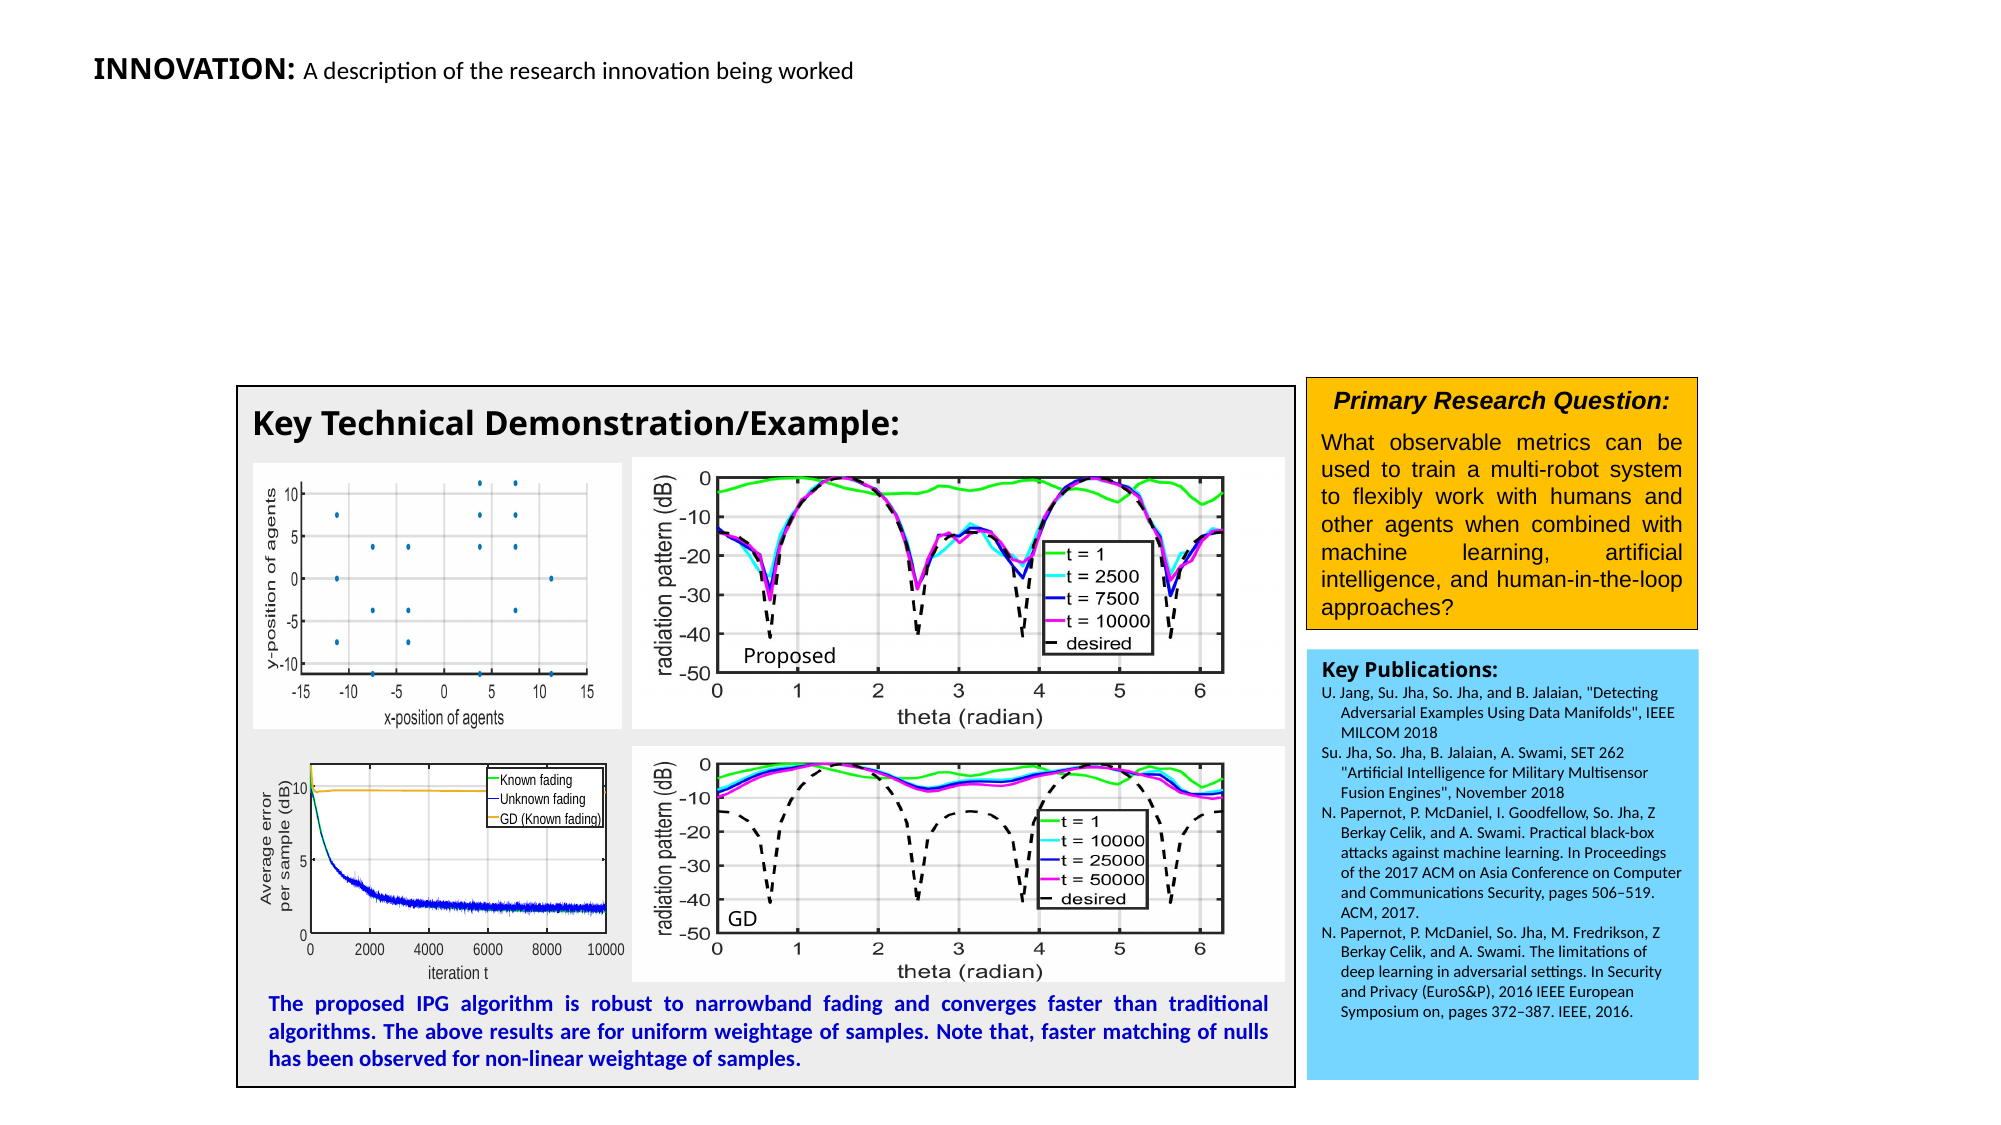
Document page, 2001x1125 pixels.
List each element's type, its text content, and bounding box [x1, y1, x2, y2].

picture [253, 463, 622, 730]
picture [254, 746, 1285, 982]
text_box INNOVATION: A description of the research innovation being worked [79, 42, 1536, 93]
text_box Key Publications: U. Jang, Su. Jha, So. Jha, and B. Jalaian, "Detecting Adversarial Examples Using Data Manifolds", IEEE MILCOM 2018 Su. Jha, So. Jha, B. Jalaian, A. Swami, SET 262 "Artificial Intelligence for Military Multisensor Fusion Engines", November 2018 N. Papernot, P. McDaniel, I. Goodfellow, So. Jha, Z Berkay Celik, and A. Swami. Practical black-box attacks against machine learning. In Proceedings of the 2017 ACM on Asia Conference on Computer and Communications Security, pages 506–519. ACM, 2017. N. Papernot, P. McDaniel, So. Jha, M. Fredrikson, Z Berkay Celik, and A. Swami. The limitations of deep learning in adversarial settings. In Security and Privacy (EuroS&P), 2016 IEEE European Symposium on, pages 372–387. IEEE, 2016. [1306, 649, 1699, 1080]
text_box Primary Research Question: What observable metrics can be used to train a multi-robot system to flexibly work with humans and other agents when combined with machine learning, artificial intelligence, and human-in-the-loop approaches? [1306, 377, 1698, 630]
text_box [237, 385, 1296, 1088]
picture [632, 457, 1285, 730]
